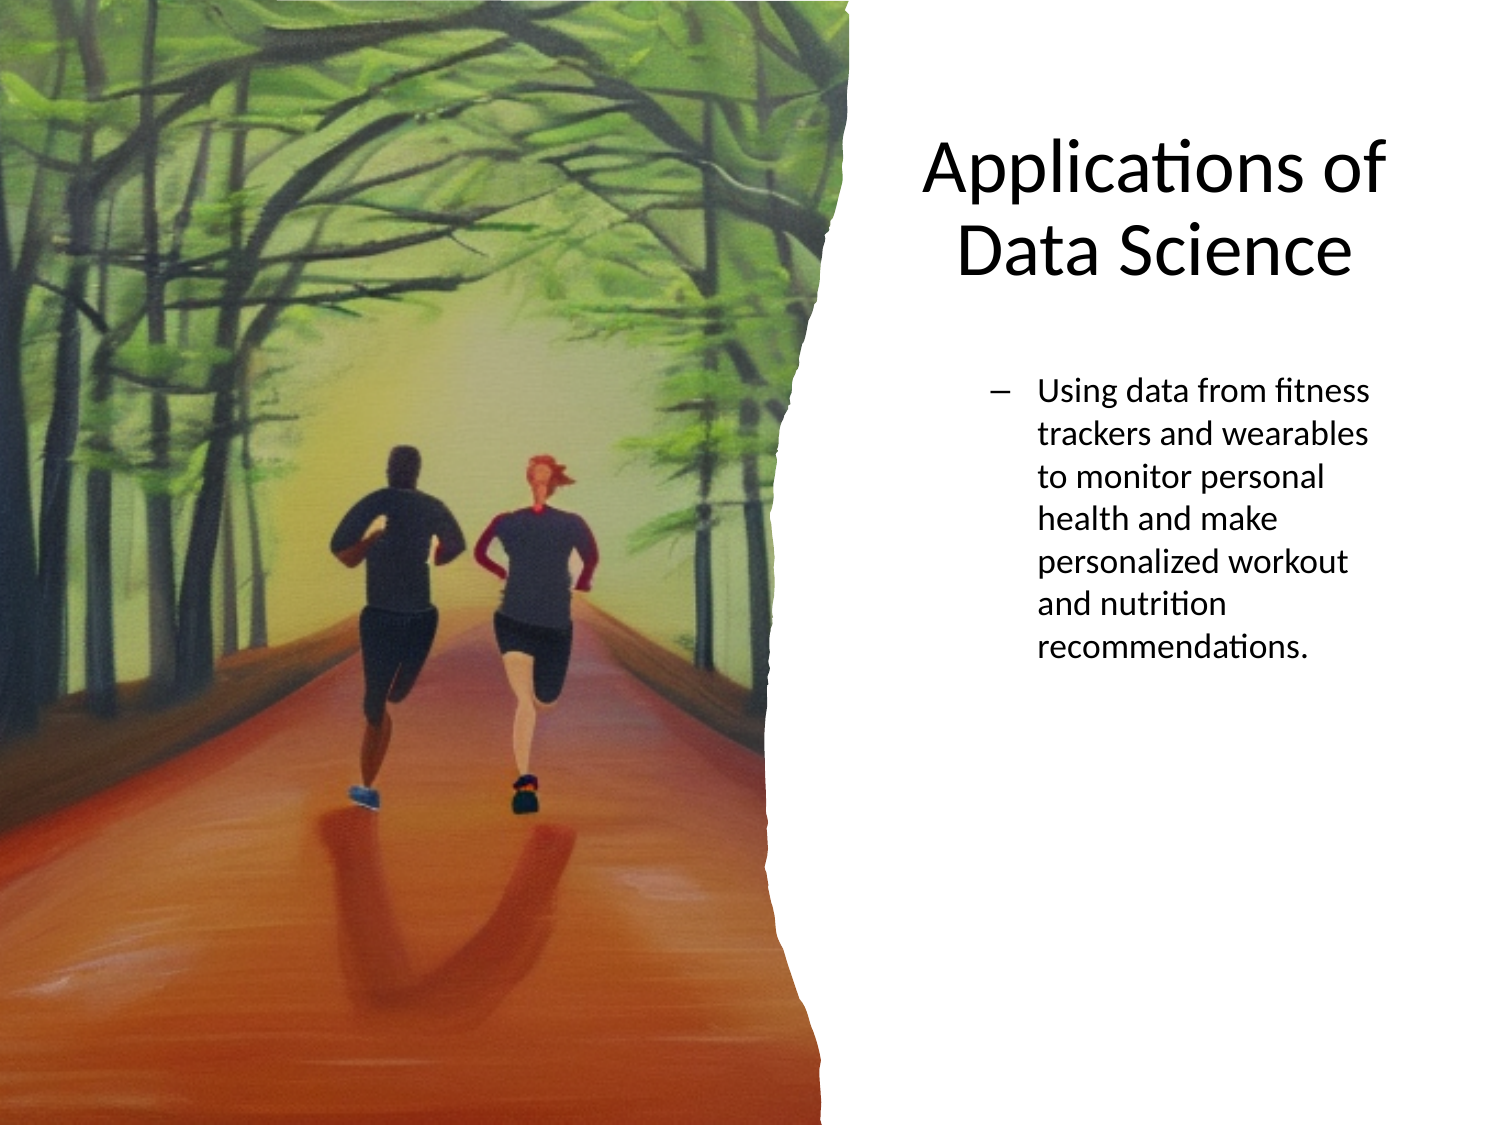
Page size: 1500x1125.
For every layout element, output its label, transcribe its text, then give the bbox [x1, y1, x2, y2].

picture [0, 0, 850, 1125]
list Using data from fitness trackers and wearables to monitor personal health and make personalized workout and nutrition recommendations. [900, 359, 1410, 1002]
title Applications of Data Science [900, 99, 1410, 319]
